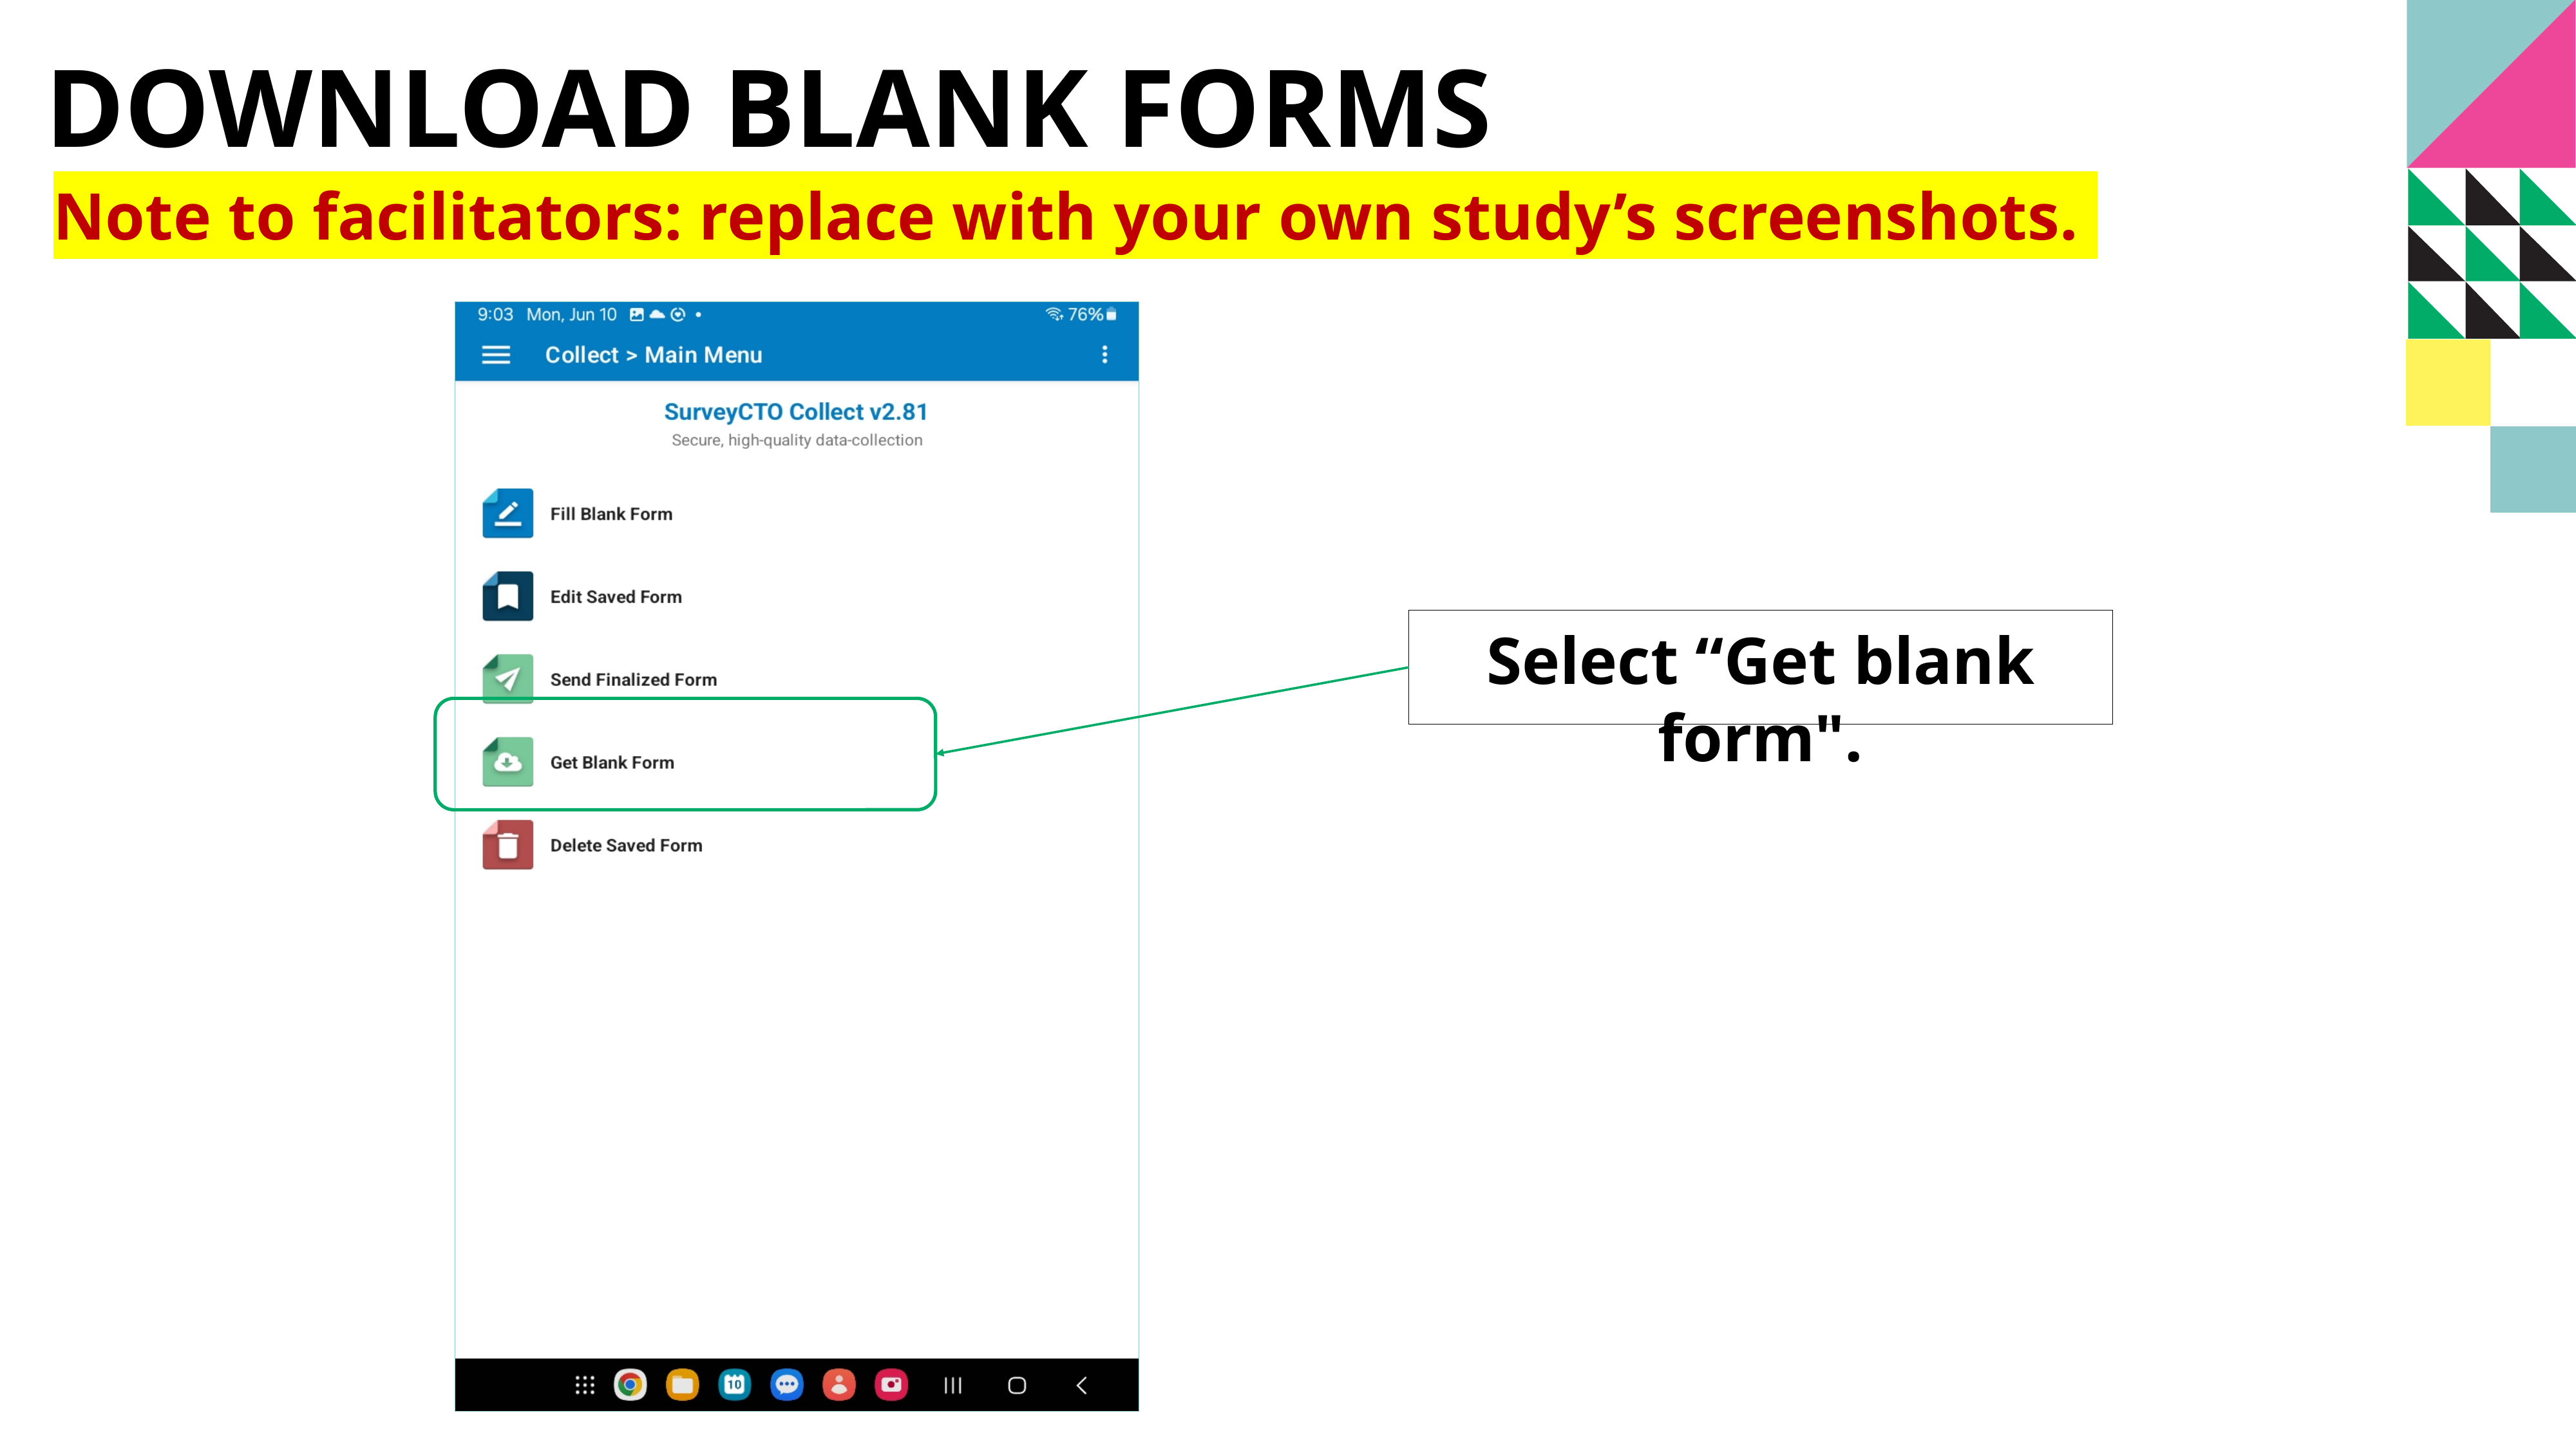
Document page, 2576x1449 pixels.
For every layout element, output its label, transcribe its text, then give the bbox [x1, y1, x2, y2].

text_box Note to facilitators: replace with your own study’s screenshots. [43, 171, 2427, 258]
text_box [935, 667, 1409, 754]
text_box Select “Get blank form". [1408, 610, 2113, 724]
text_box DOWNLOAD BLANK FORMS [0, 37, 1575, 171]
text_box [435, 301, 1139, 1412]
